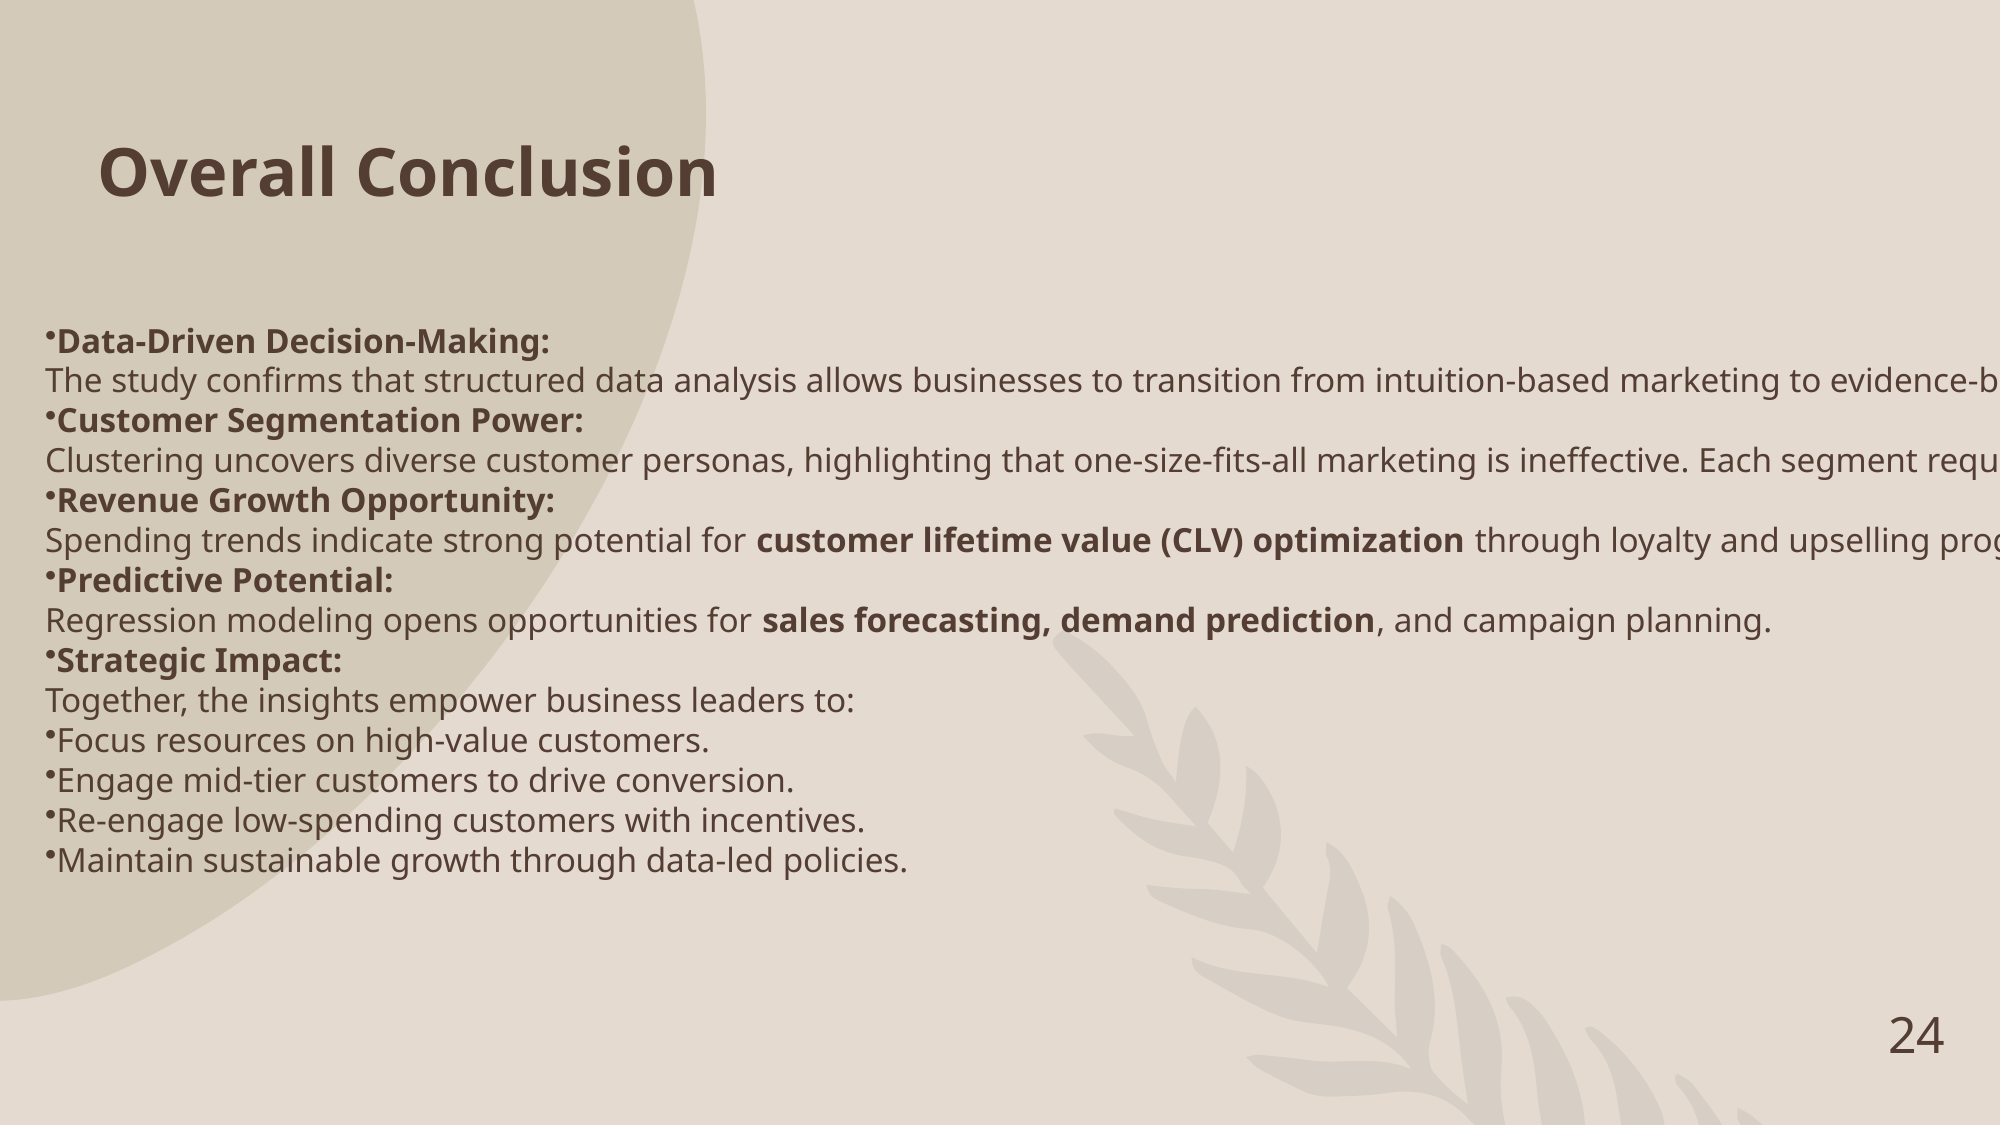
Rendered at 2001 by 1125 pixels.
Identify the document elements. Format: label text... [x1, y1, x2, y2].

slide_number 24 [1862, 964, 1971, 1112]
title Overall Conclusion [48, 51, 1435, 219]
list Data-Driven Decision-Making: The study confirms that structured data analysis allows businesses to transition from intuition-based marketing to evidence-based strategies. Customer Segmentation Power: Clustering uncovers diverse customer personas, highlighting that one-size-fits-all marketing is ineffective. Each segment requires tailored engagement. Revenue Growth Opportunity: Spending trends indicate strong potential for customer lifetime value (CLV) optimization through loyalty and upselling programs. Predictive Potential: Regression modeling opens opportunities for sales forecasting, demand prediction, and campaign planning. Strategic Impact: Together, the insights empower business leaders to: Focus resources on high-value customers. Engage mid-tier customers to drive conversion. Re-engage low-spending customers with incentives. Maintain sustainable growth through data-led policies. [30, 295, 2000, 949]
